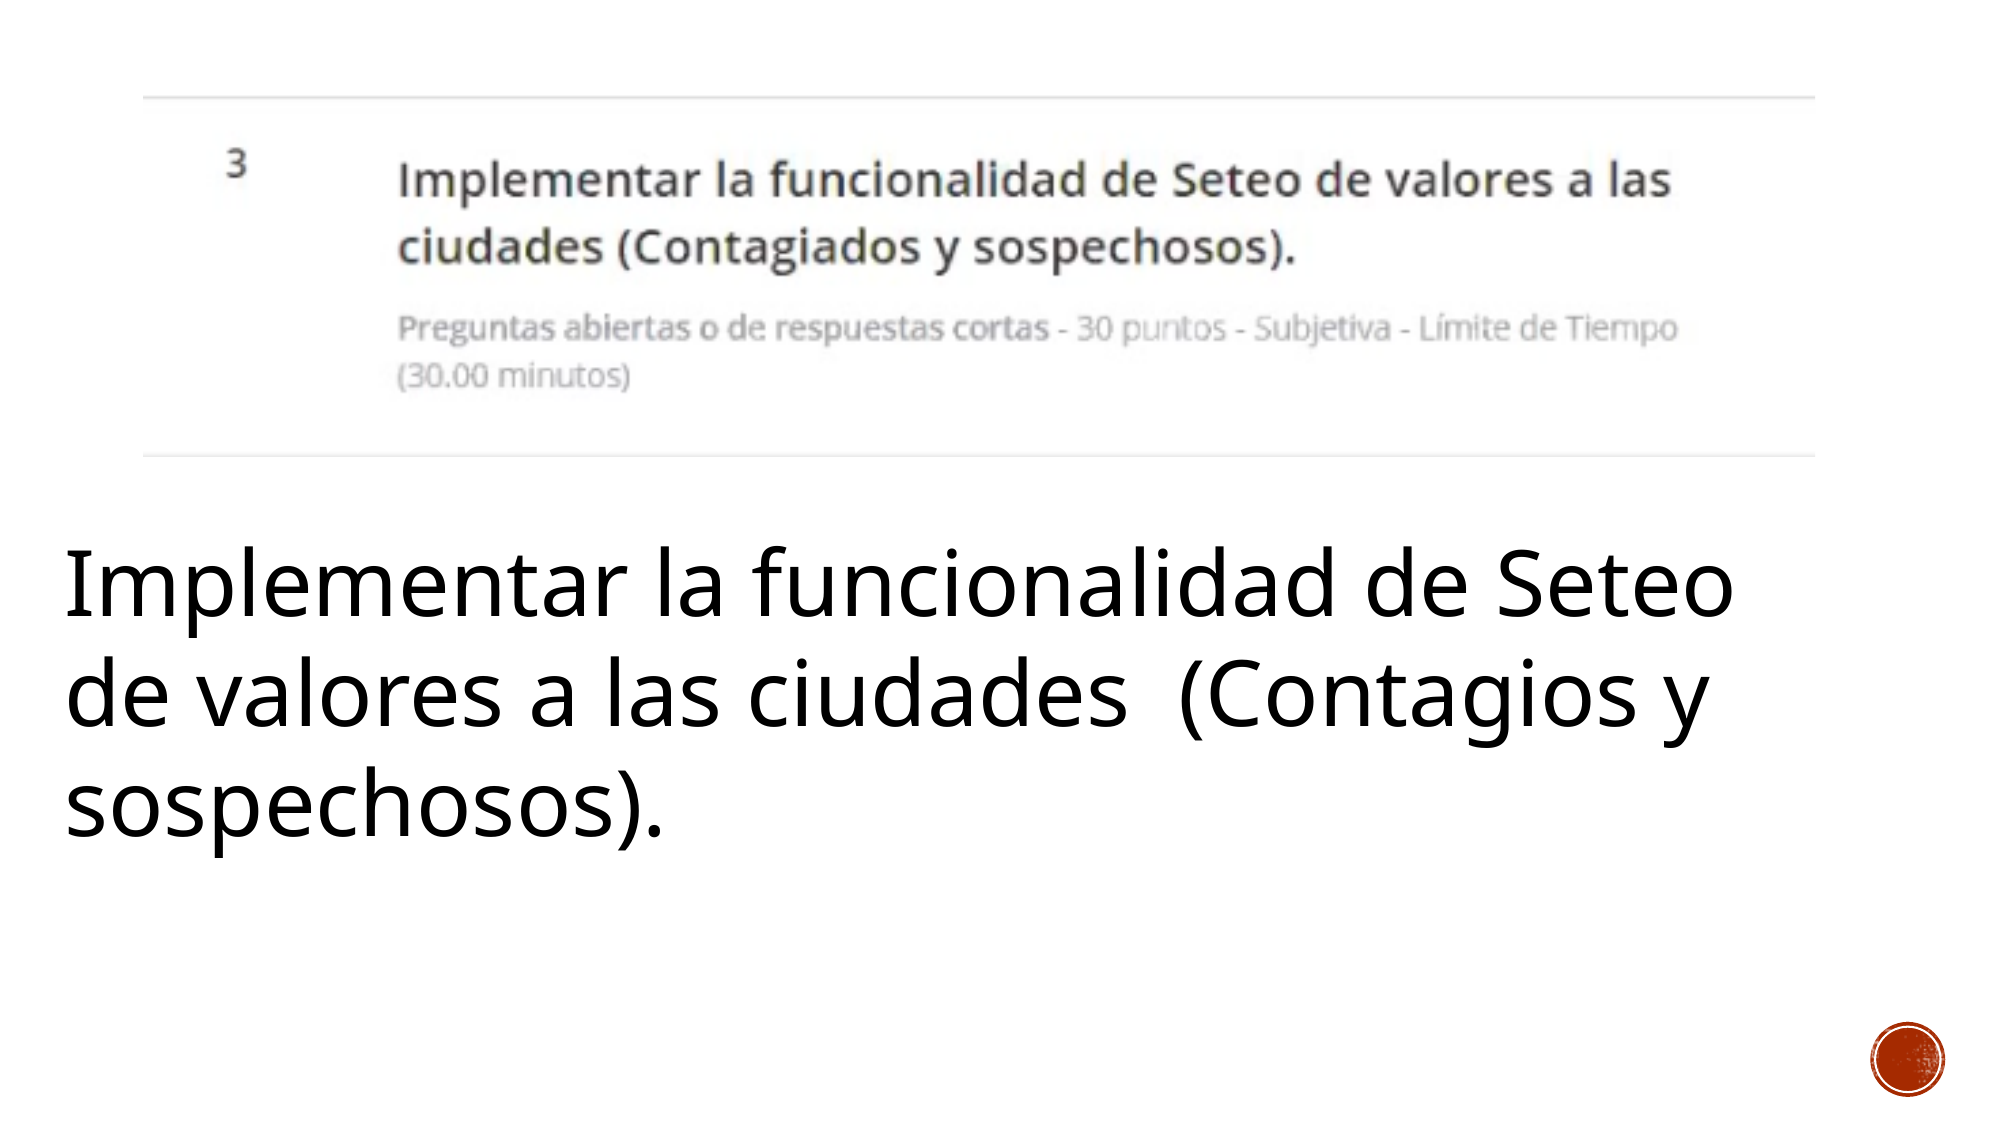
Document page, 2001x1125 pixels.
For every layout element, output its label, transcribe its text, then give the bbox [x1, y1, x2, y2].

text_box Implementar la funcionalidad de Seteo de valores a las ciudades (Contagios y sospechosos). [49, 517, 1816, 862]
picture [143, 73, 1815, 456]
